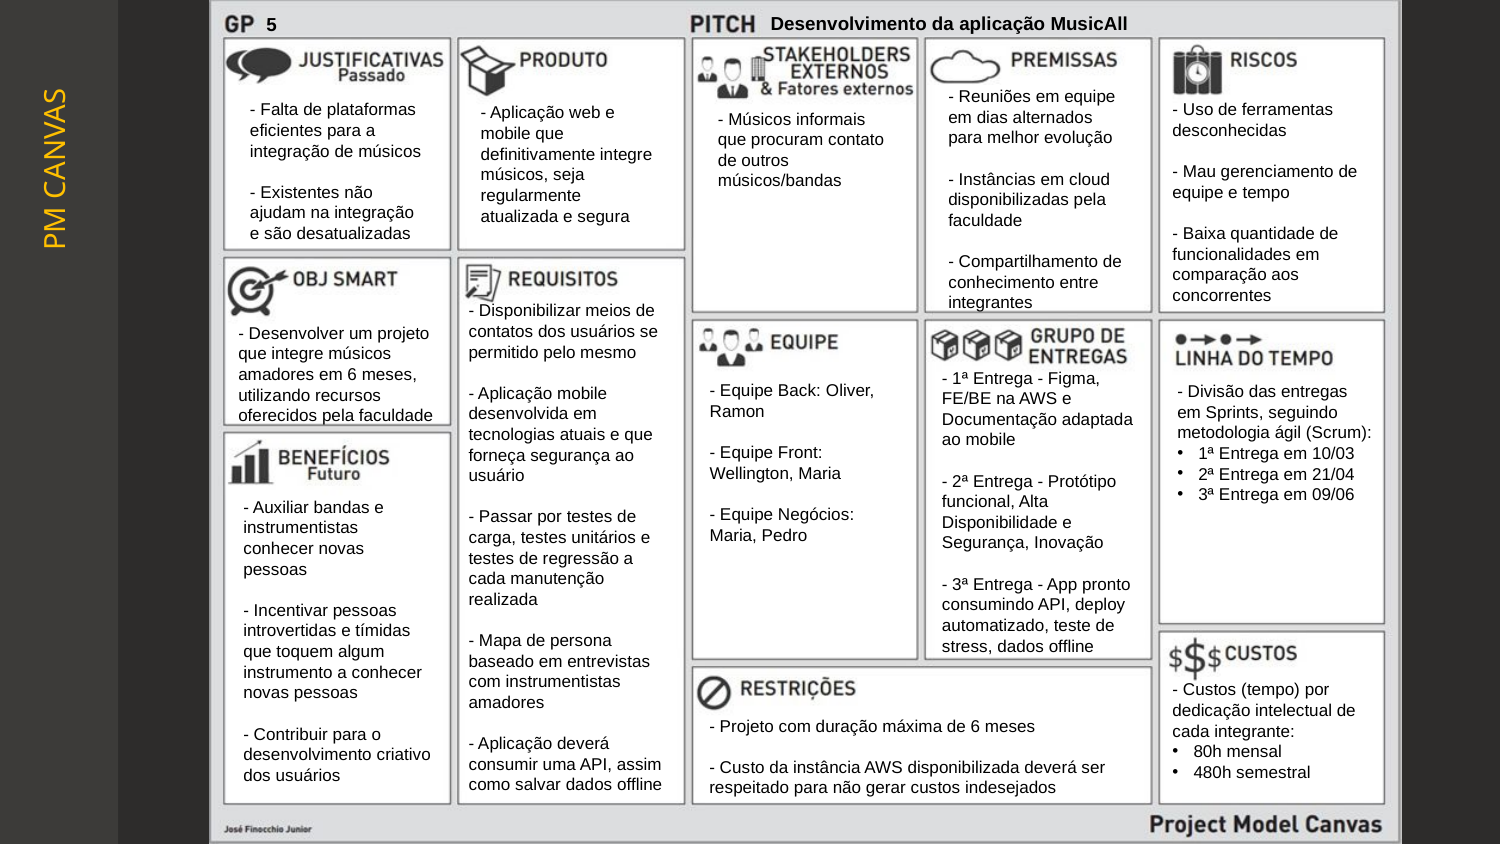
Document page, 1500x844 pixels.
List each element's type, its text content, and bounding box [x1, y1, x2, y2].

picture [209, 0, 1402, 844]
title PM CANVAS [20, 73, 108, 679]
